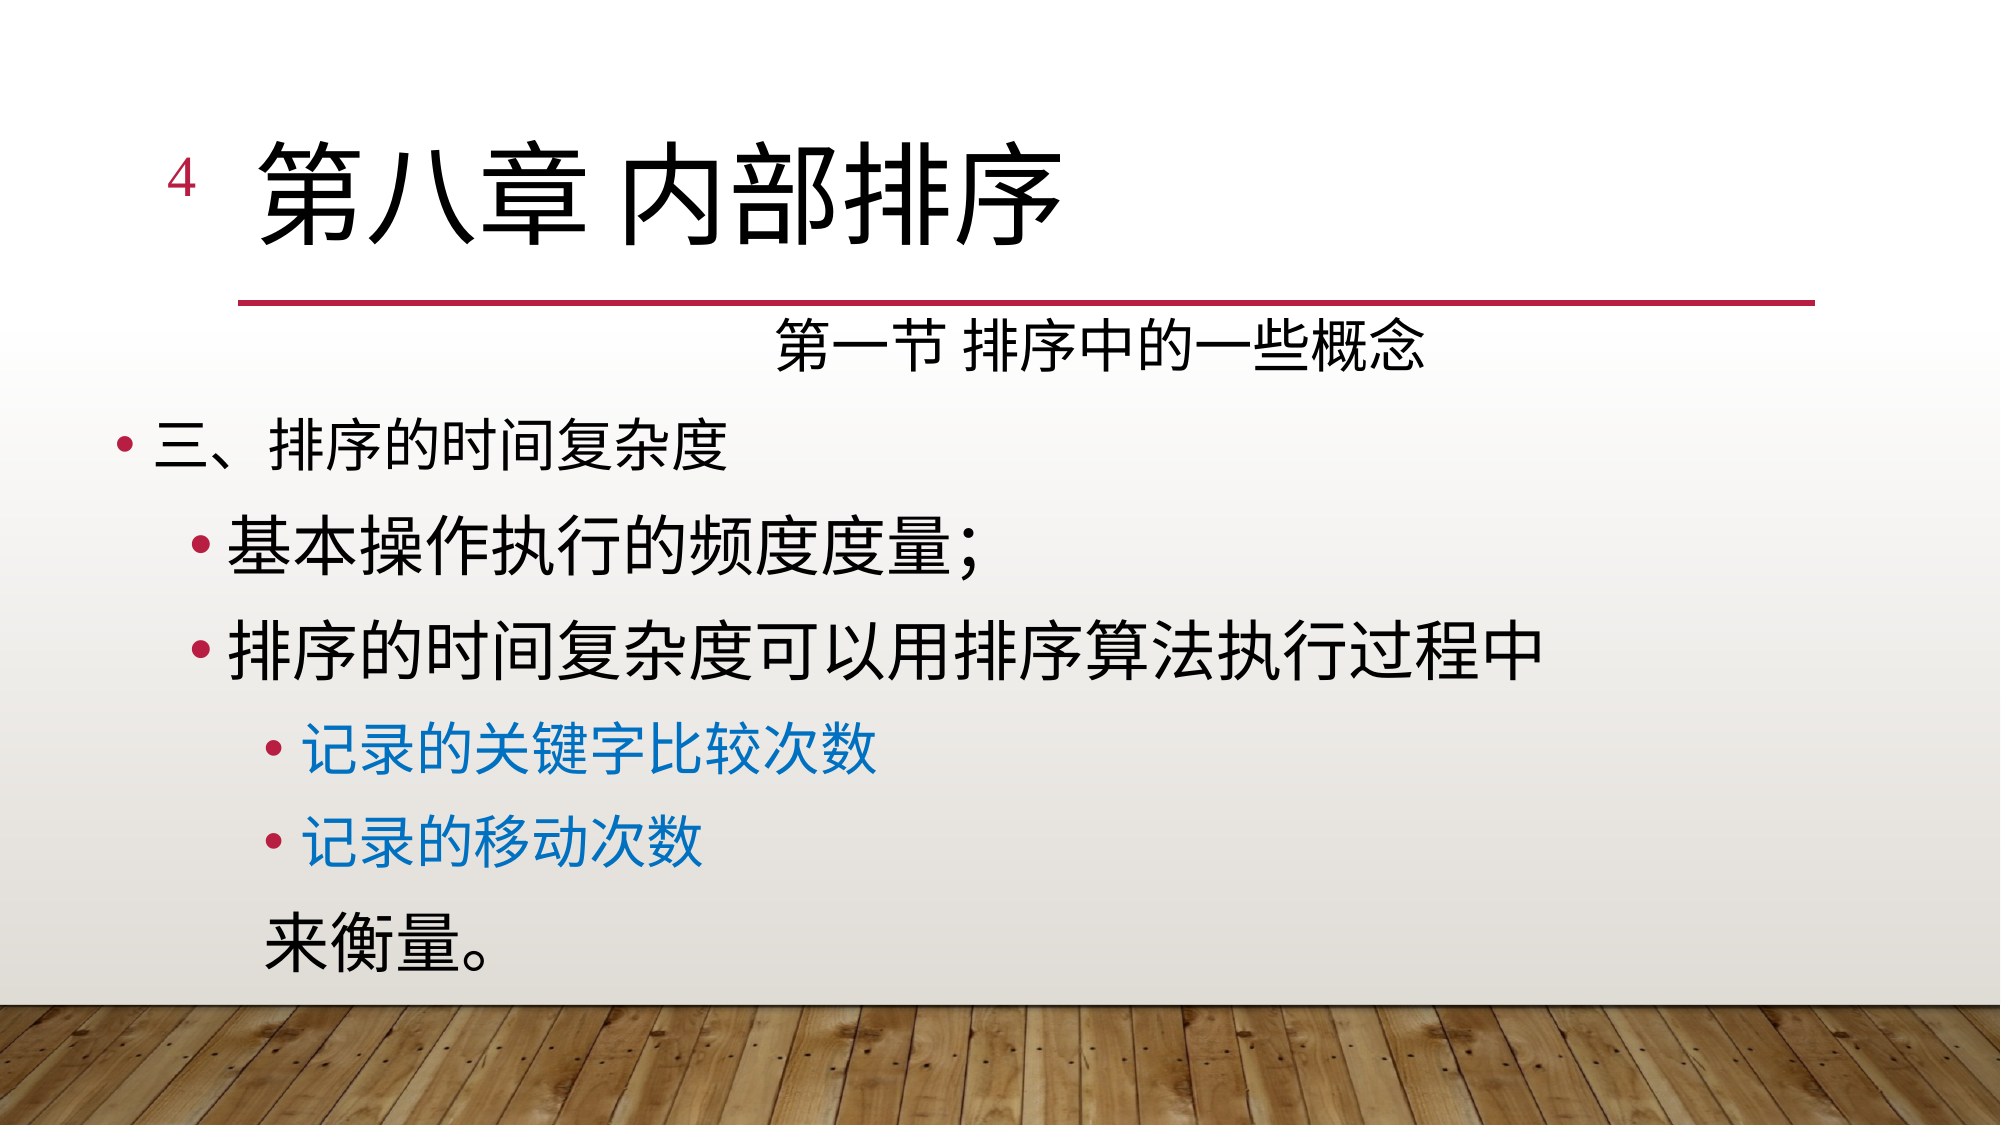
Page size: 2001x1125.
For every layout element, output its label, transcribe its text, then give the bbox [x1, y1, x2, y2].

text_box 第一节 排序中的一些概念 [758, 301, 1666, 387]
list 三、排序的时间复杂度 基本操作执行的频度度量； 排序的时间复杂度可以用排序算法执行过程中 记录的关键字比较次数 记录的移动次数 来衡量。 [100, 387, 1983, 993]
title 第八章 内部排序 [238, 131, 1814, 305]
slide_number 4 [78, 131, 212, 214]
picture [0, 1005, 2000, 1125]
